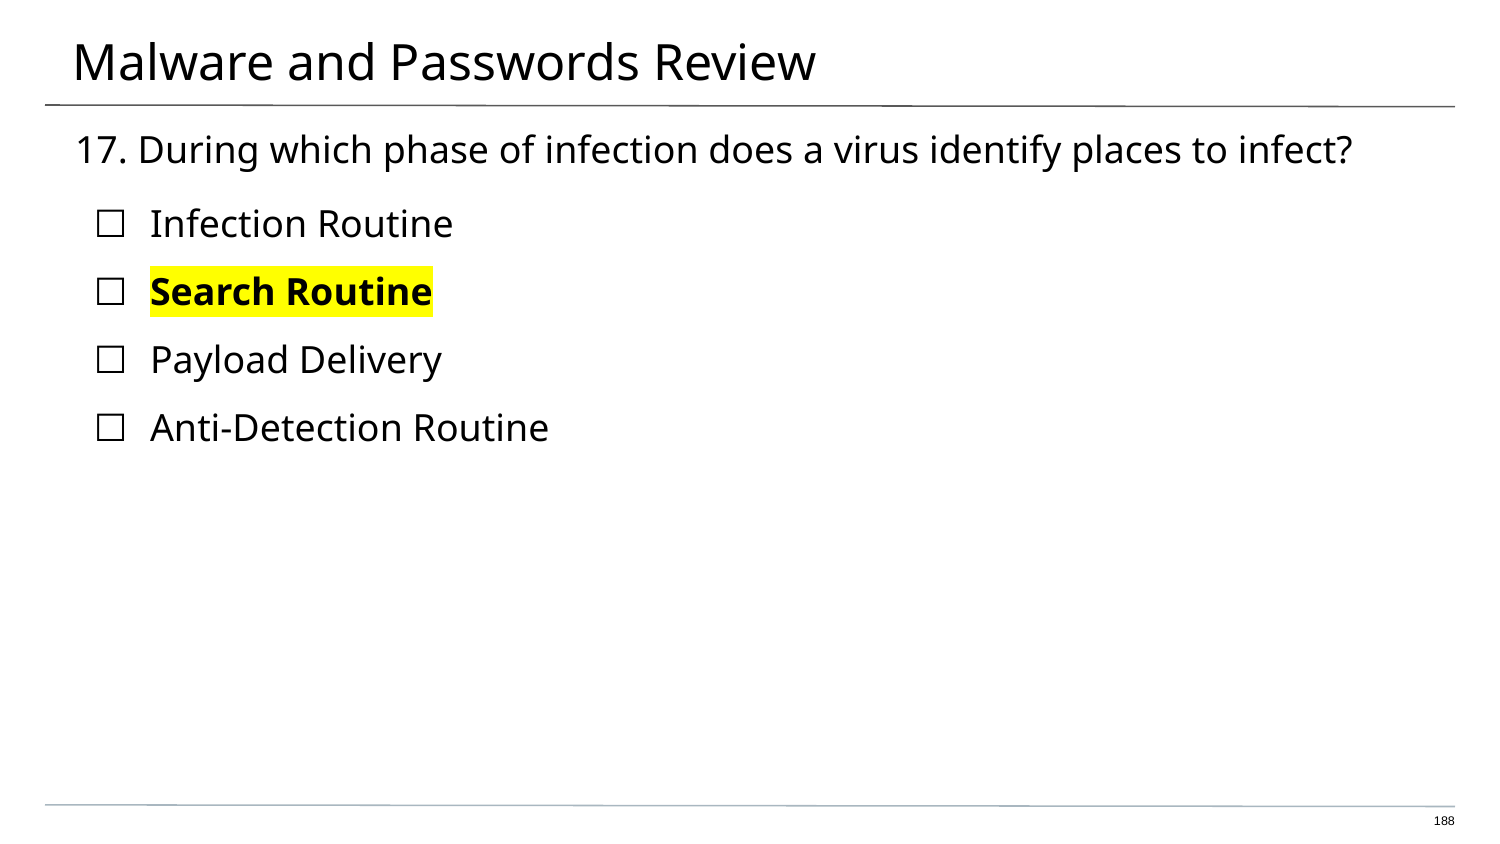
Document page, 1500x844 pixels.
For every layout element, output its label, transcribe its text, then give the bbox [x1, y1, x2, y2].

slide_number 188 [1412, 813, 1455, 831]
title Malware and Passwords Review [0, 0, 1500, 88]
subtitle 17. During which phase of infection does a virus identify places to infect? [0, 110, 1500, 171]
list Infection Routine Search Routine Payload Delivery Anti-Detection Routine [0, 194, 1500, 805]
